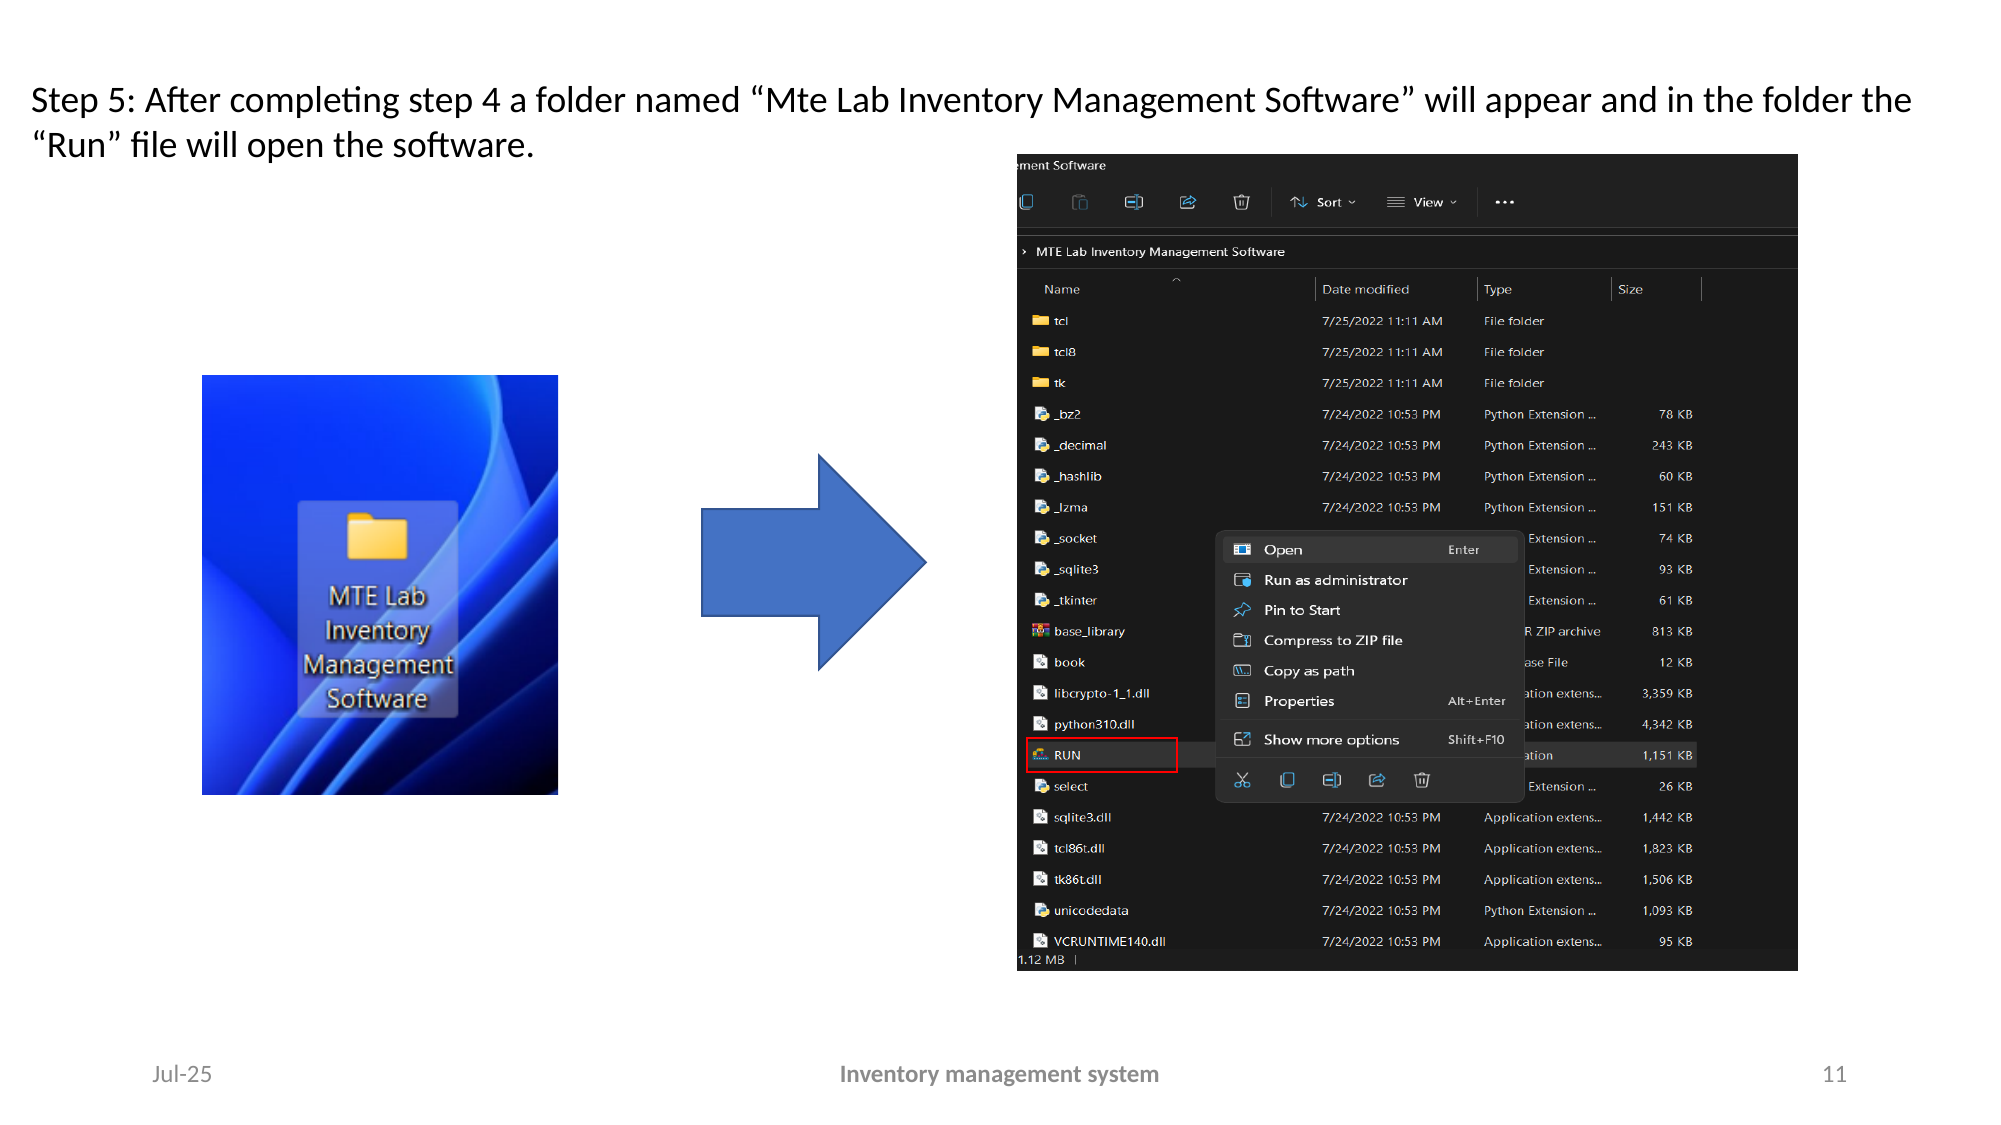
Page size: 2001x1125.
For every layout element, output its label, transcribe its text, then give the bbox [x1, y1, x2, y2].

picture [1017, 154, 1798, 971]
slide_number Jul-25 [137, 1054, 588, 1103]
footer Inventory management system [662, 1054, 1338, 1103]
slide_number 11 [1412, 1054, 1863, 1103]
text_box [701, 453, 928, 672]
text_box Step 5: After completing step 4 a folder named “Mte Lab Inventory Management Software” will appear and in the folder the “Run” file will open the software. [15, 21, 1985, 1054]
picture [202, 375, 559, 795]
